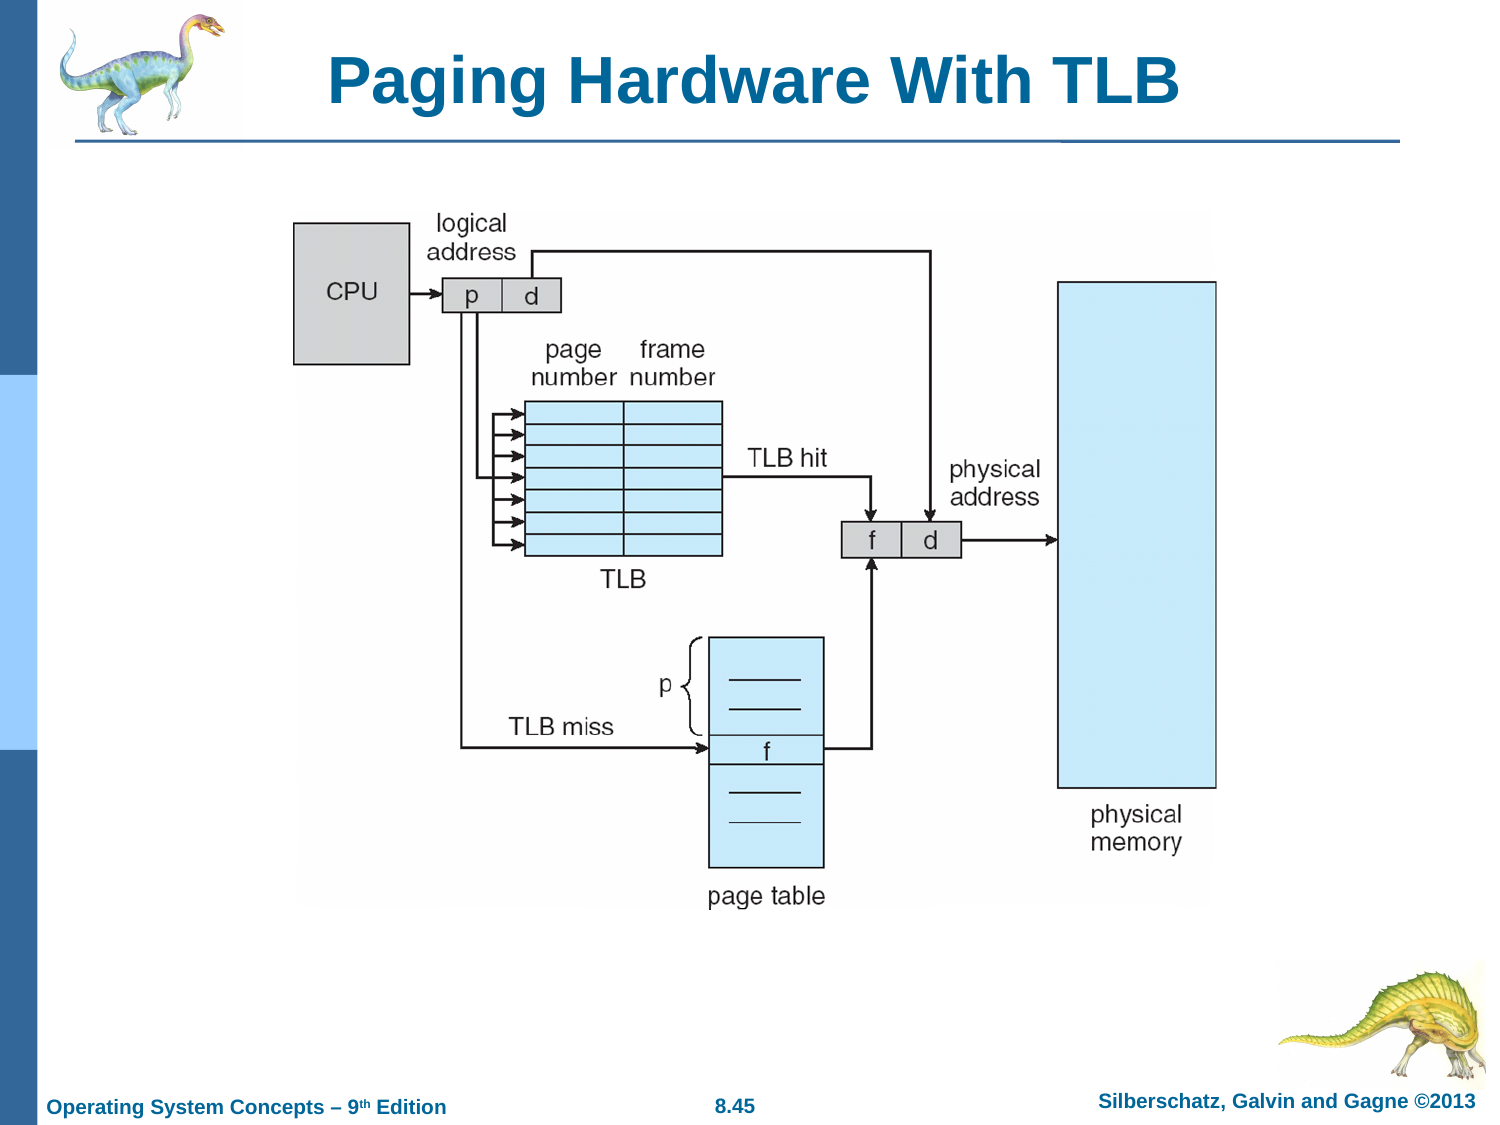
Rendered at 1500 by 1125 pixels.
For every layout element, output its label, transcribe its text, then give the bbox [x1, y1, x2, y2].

picture [46, 0, 243, 149]
picture [291, 210, 1218, 910]
title Paging Hardware With TLB [80, 29, 1431, 125]
picture [1275, 959, 1486, 1090]
